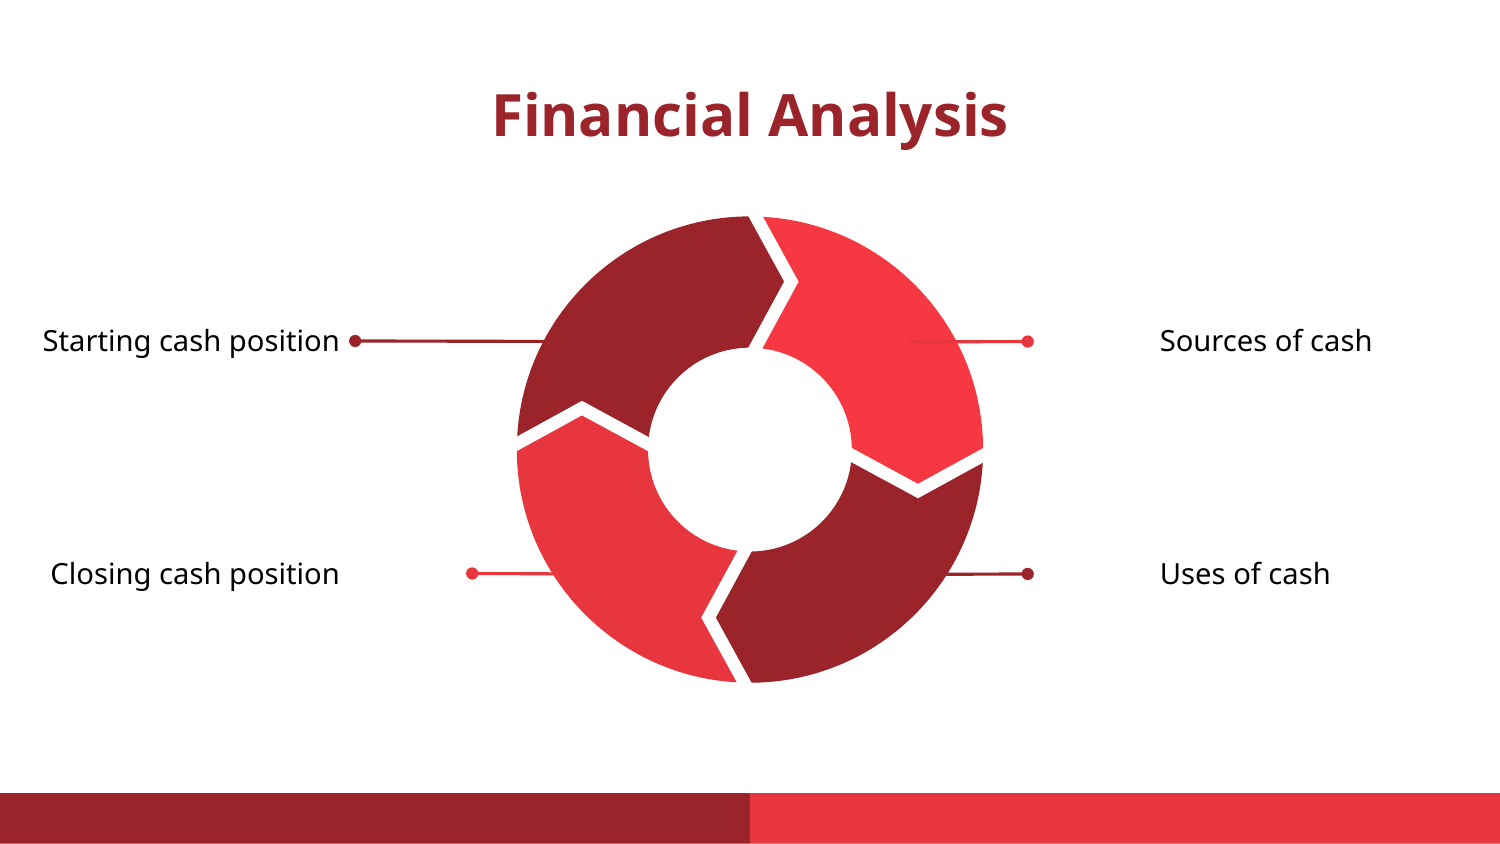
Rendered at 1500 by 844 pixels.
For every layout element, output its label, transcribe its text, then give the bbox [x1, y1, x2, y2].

title Financial Analysis [117, 62, 1383, 217]
text_box [715, 462, 983, 683]
text_box [762, 216, 984, 484]
subtitle Starting cash position [0, 307, 356, 375]
subtitle Closing cash position [0, 540, 356, 608]
text_box [517, 216, 785, 438]
text_box [554, 576, 592, 581]
text_box [516, 415, 738, 683]
subtitle Sources of cash [1144, 307, 1500, 375]
subtitle Uses of cash [1144, 540, 1500, 608]
text_box [909, 576, 946, 580]
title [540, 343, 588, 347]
